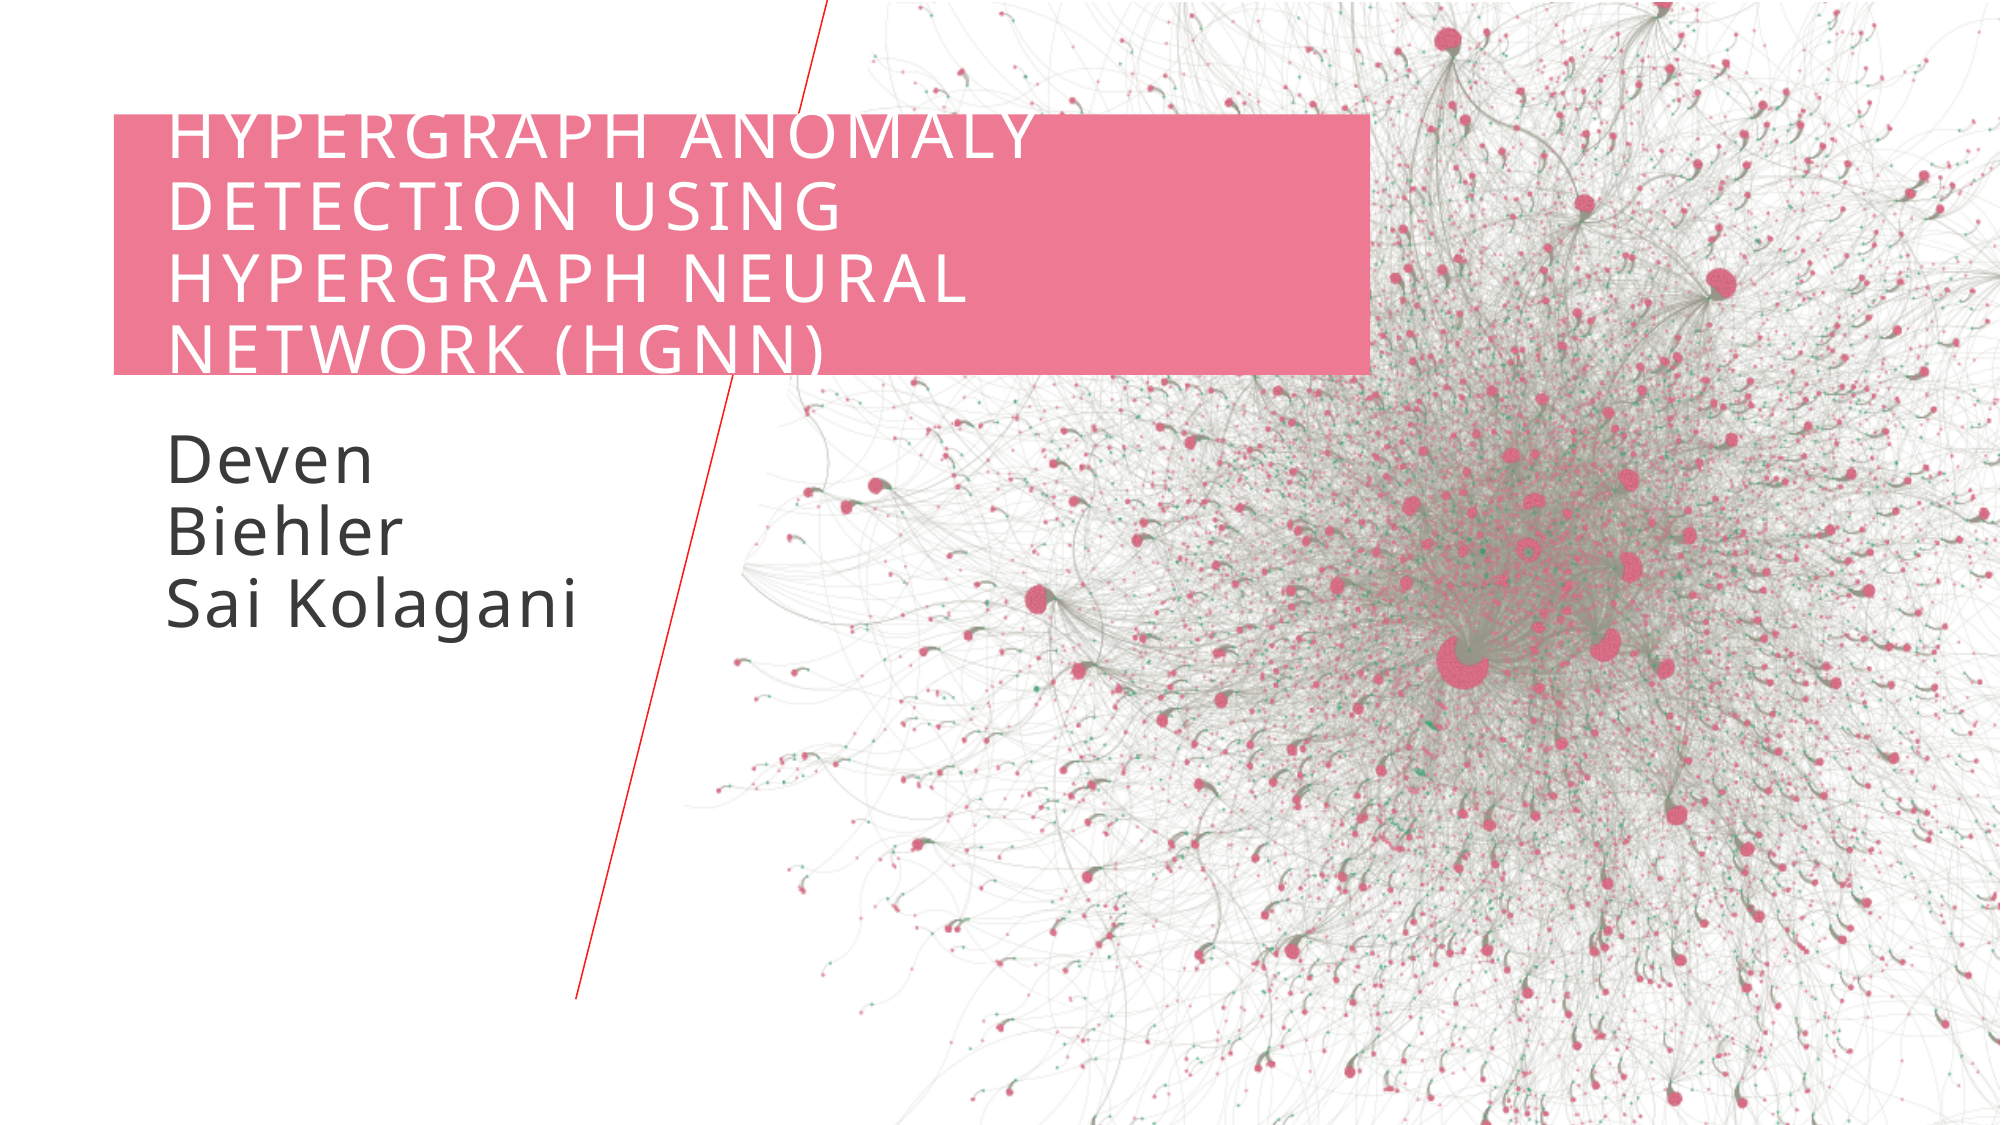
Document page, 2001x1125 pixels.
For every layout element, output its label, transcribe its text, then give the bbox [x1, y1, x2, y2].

picture [603, 2, 2000, 1125]
subtitle Deven Biehler Sai Kolagani [150, 418, 603, 711]
title Hypergraph Anomaly Detection using Hypergraph Neural Network (HGNN) [113, 114, 603, 375]
